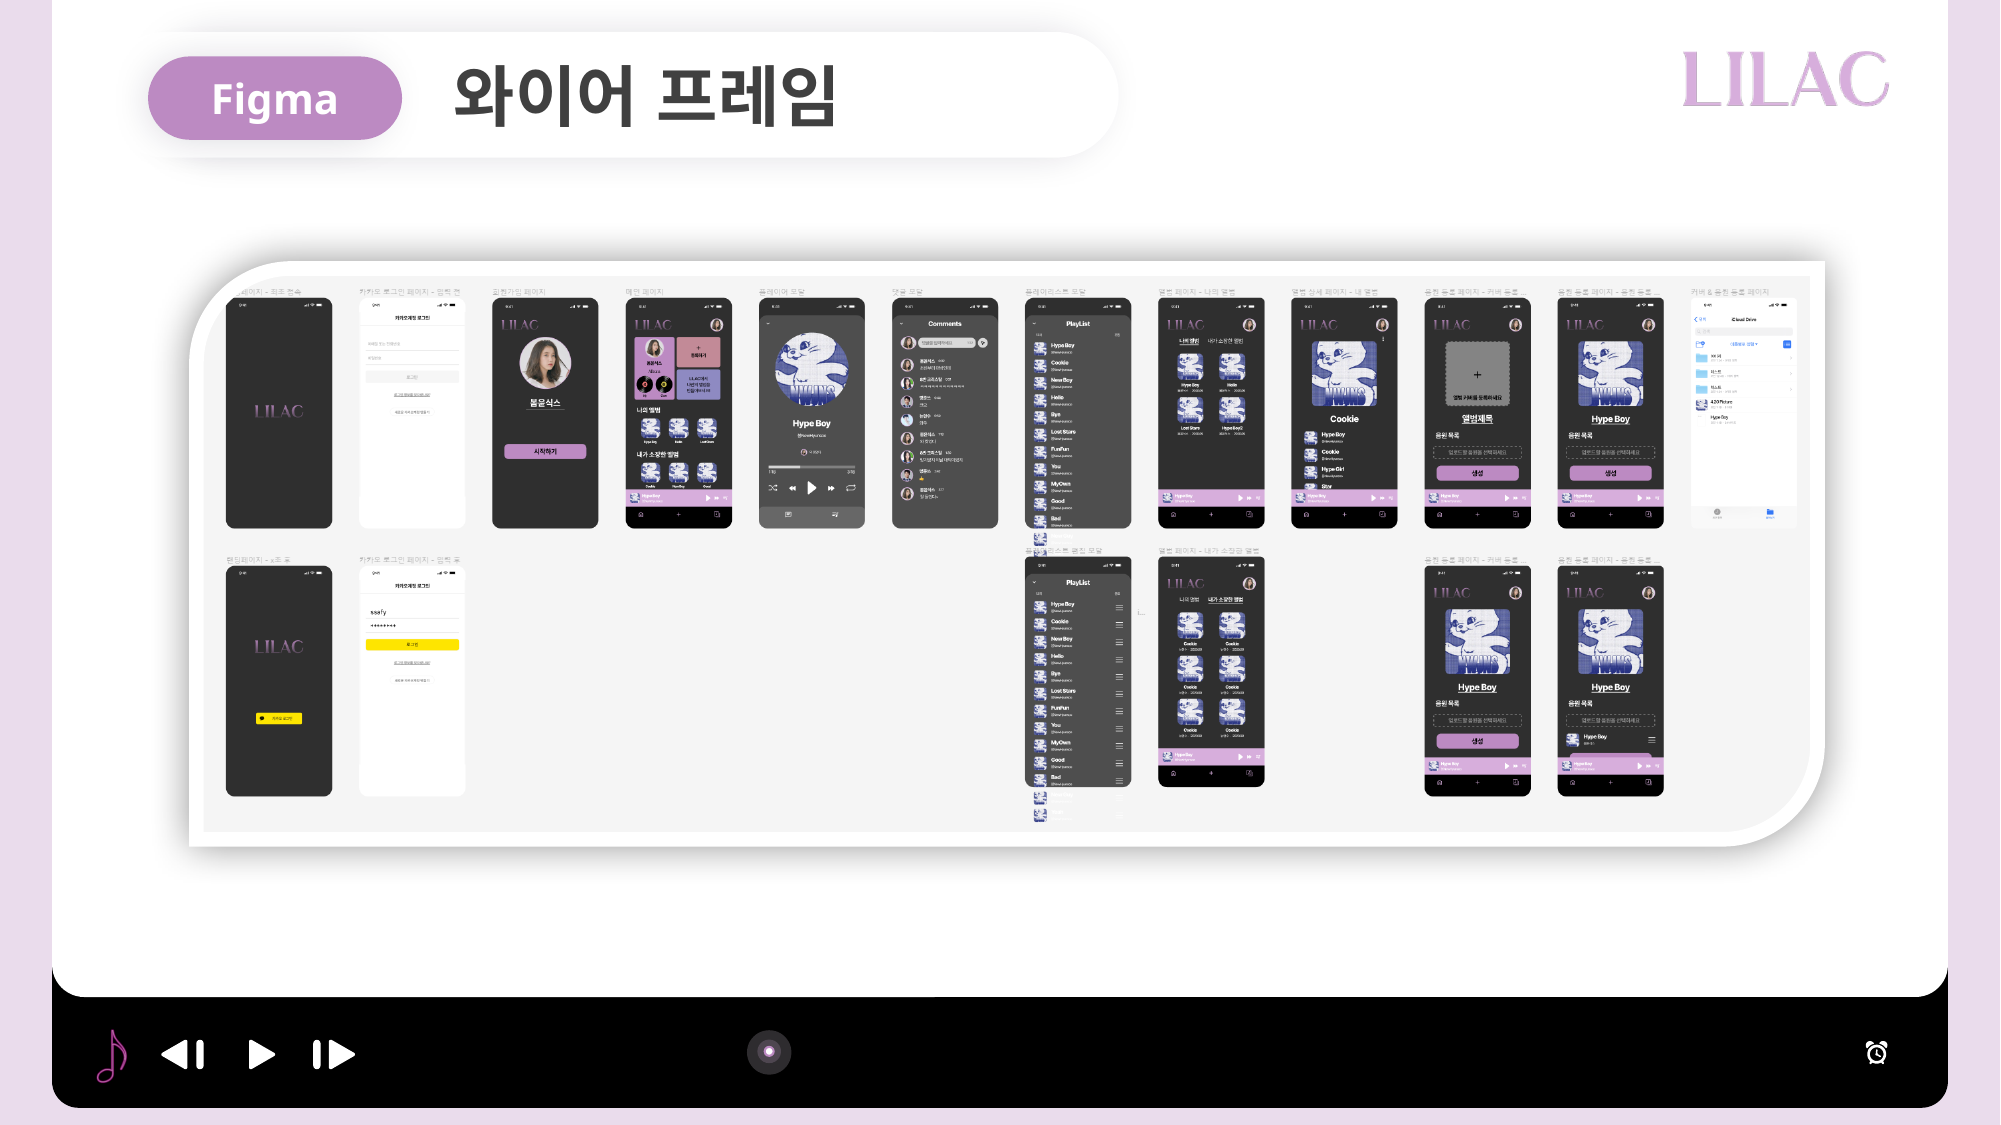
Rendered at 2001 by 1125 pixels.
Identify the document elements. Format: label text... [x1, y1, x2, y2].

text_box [1865, 1040, 1888, 1065]
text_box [746, 1030, 792, 1075]
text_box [161, 1039, 355, 1070]
text_box [50, 967, 1949, 1109]
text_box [196, 268, 1818, 840]
picture [91, 1027, 130, 1085]
picture [1681, 51, 1890, 107]
text_box 와이어 프레임 [101, 30, 1120, 159]
text_box Figma [147, 55, 404, 141]
text_box [51, 0, 1949, 999]
